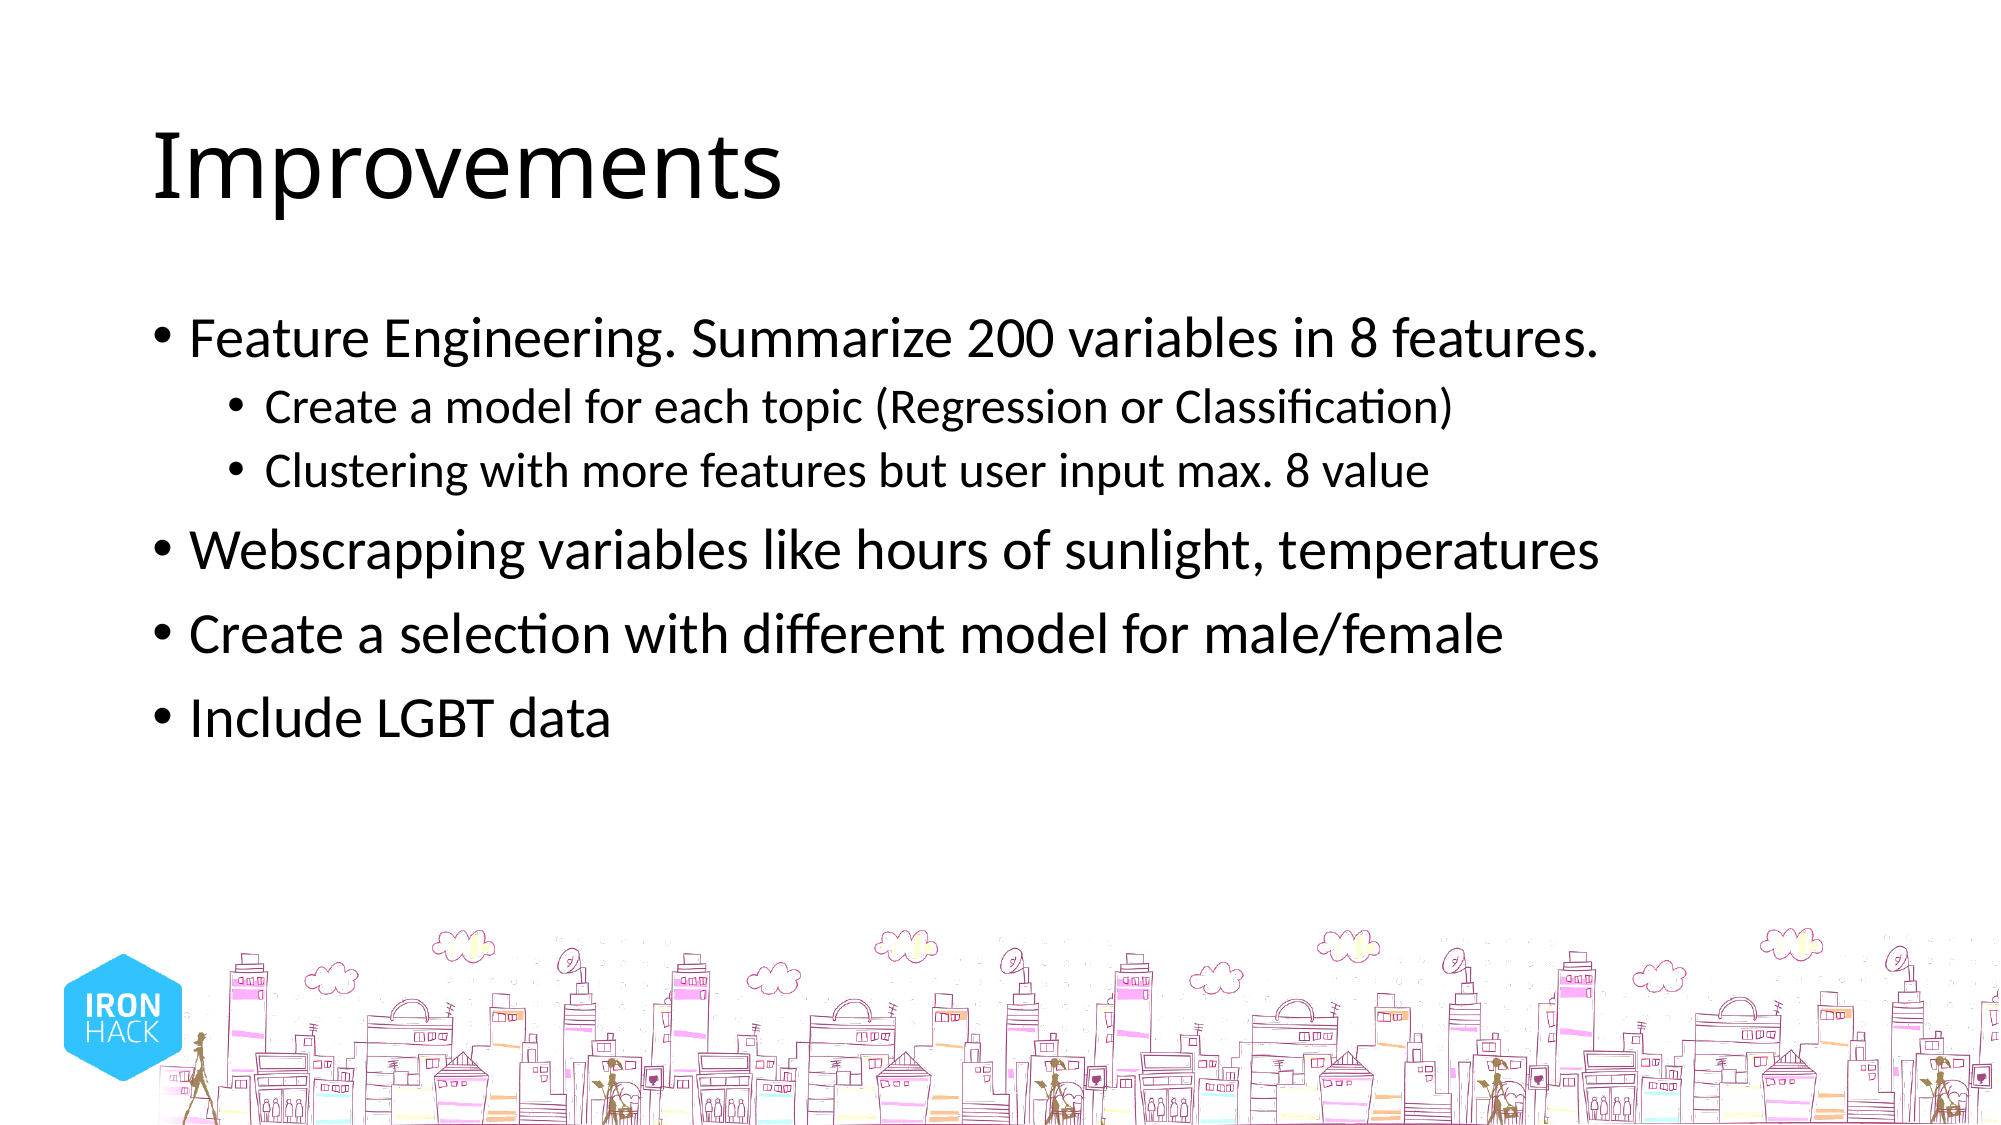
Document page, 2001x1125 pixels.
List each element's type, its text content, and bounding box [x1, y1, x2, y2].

picture [64, 926, 1999, 1125]
list Feature Engineering. Summarize 200 variables in 8 features. Create a model for each topic (Regression or Classification) Clustering with more features but user input max. 8 value Webscrapping variables like hours of sunlight, temperatures Create a selection with different model for male/female Include LGBT data [137, 299, 1863, 954]
title Improvements [137, 59, 1863, 278]
